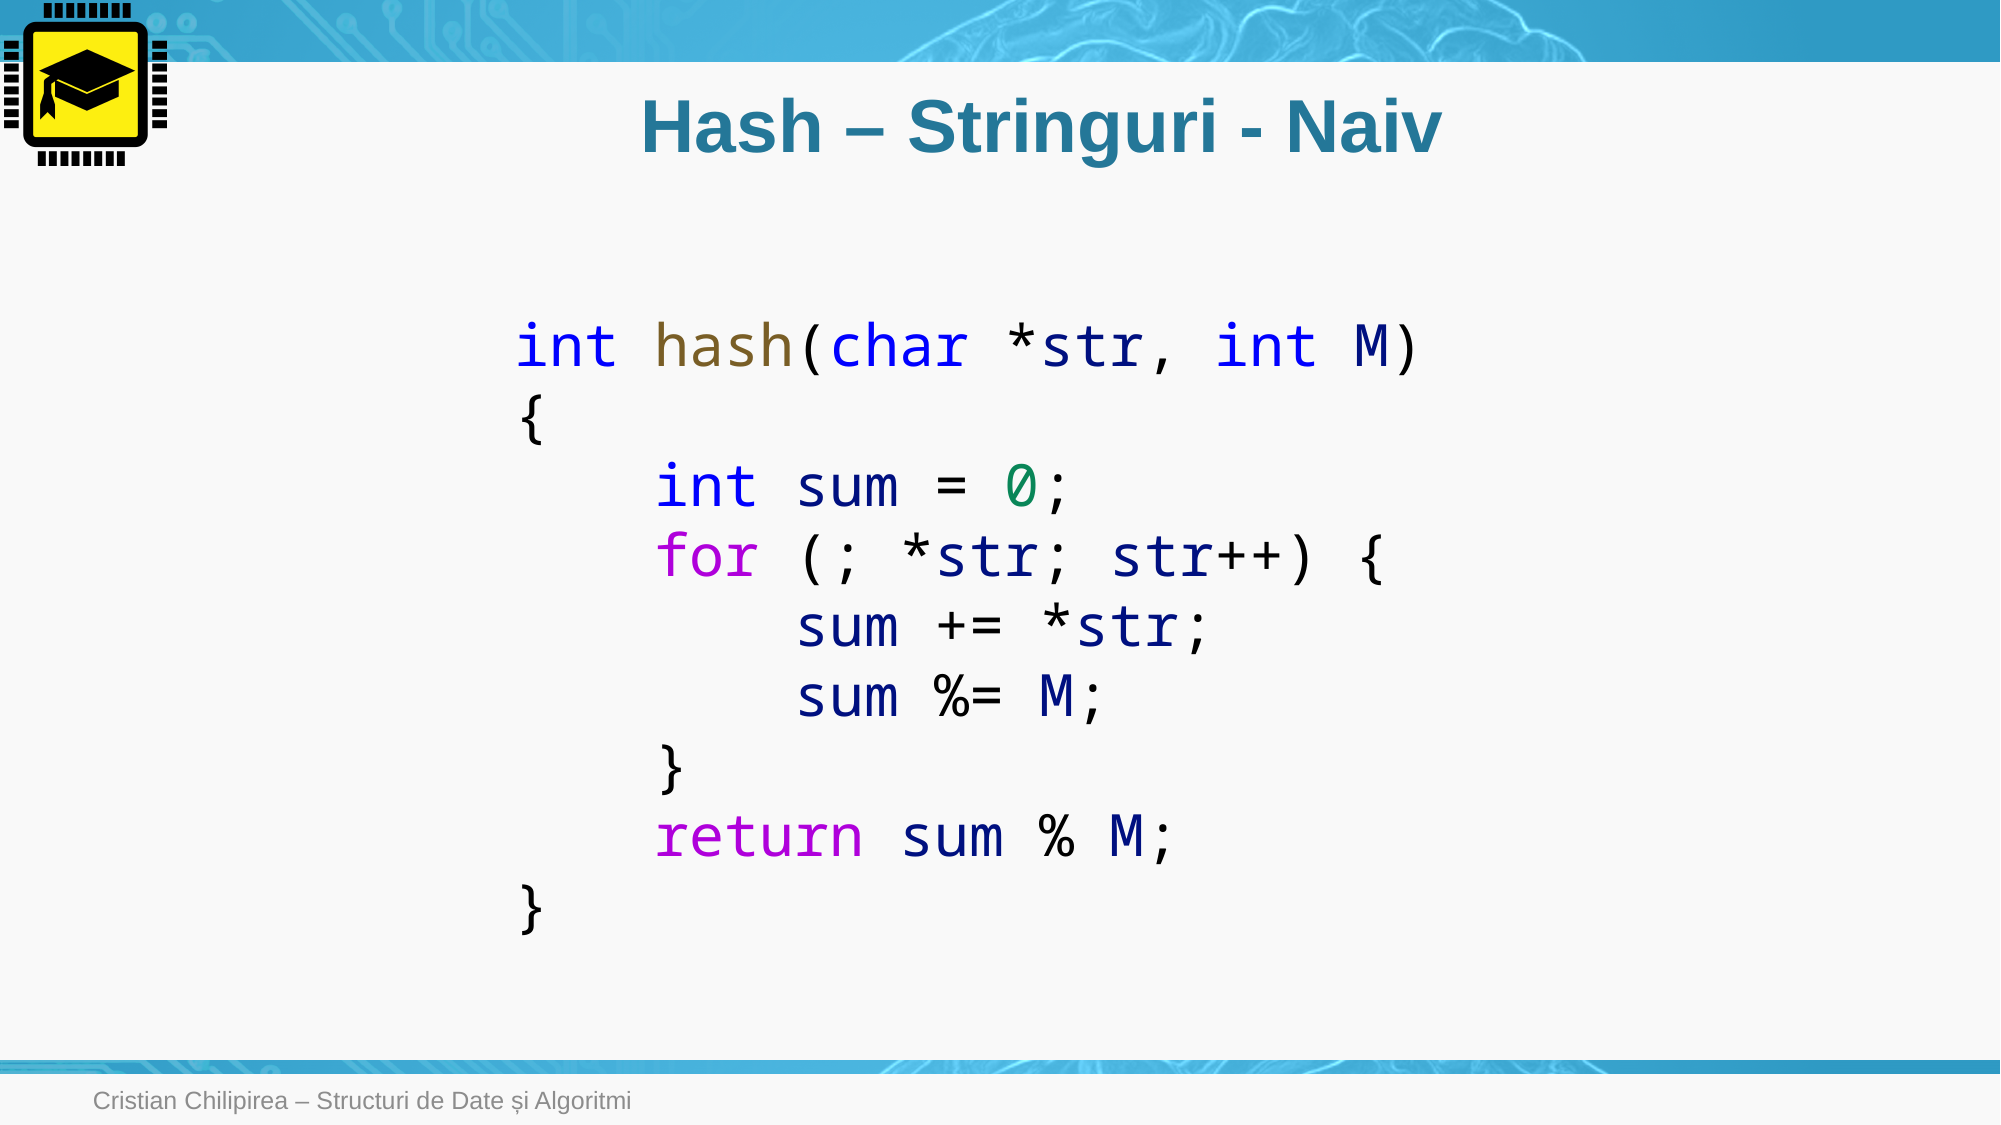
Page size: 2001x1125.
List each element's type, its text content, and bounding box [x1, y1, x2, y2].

title Hash – Stringuri - Naiv [170, 76, 1915, 180]
footer Cristian Chilipirea – Structuri de Date și Algoritmi [77, 1073, 1338, 1125]
picture [0, 1060, 2000, 1074]
picture [0, 0, 2000, 166]
text_box int hash(char *str, int M) { int sum = 0; for (; *str; str++) { sum += *str; sum %= M; } return sum % M; } [499, 300, 1501, 946]
